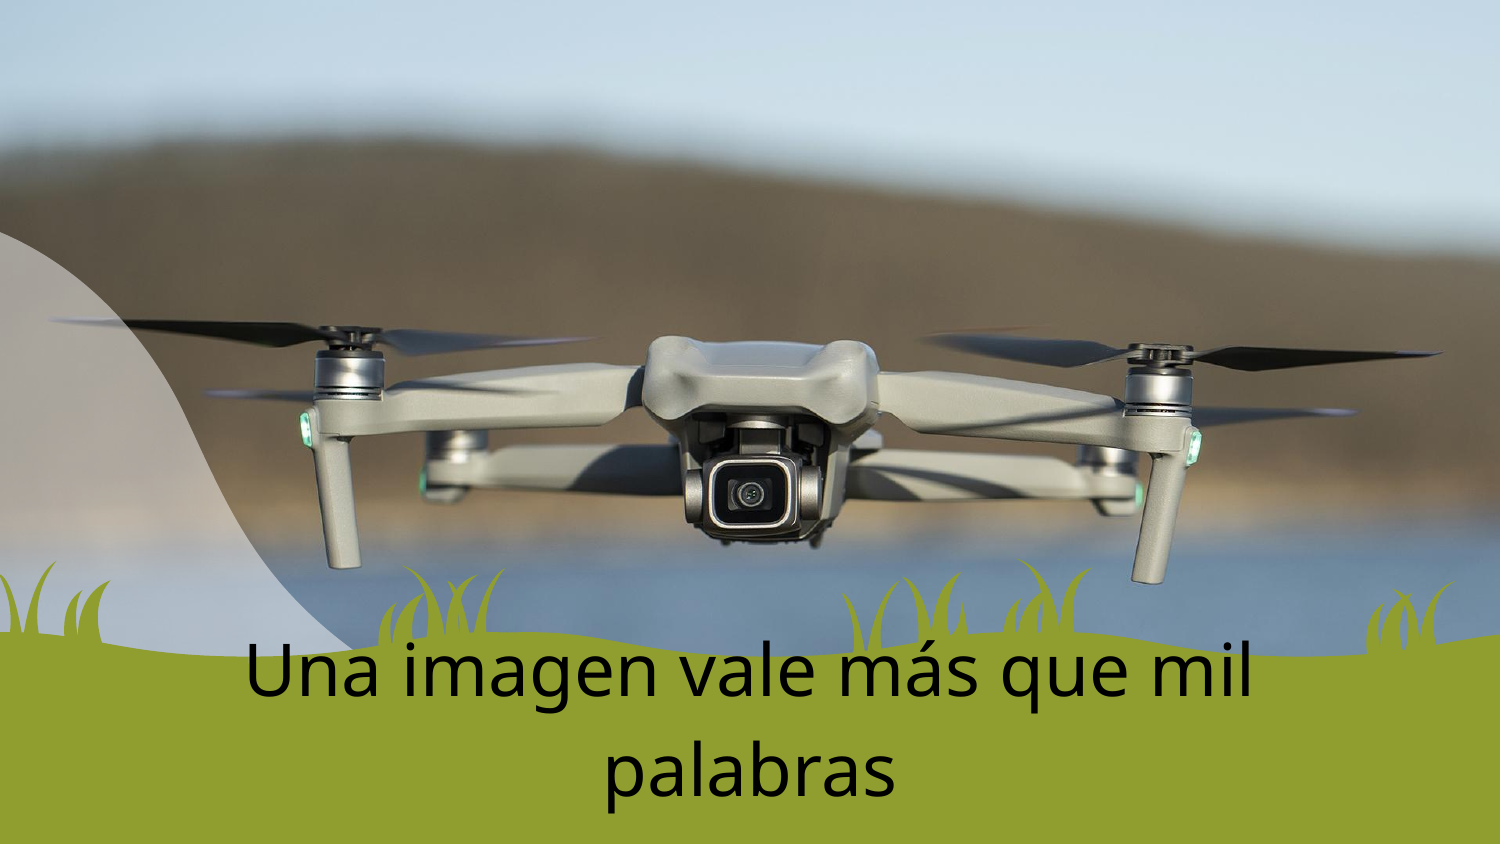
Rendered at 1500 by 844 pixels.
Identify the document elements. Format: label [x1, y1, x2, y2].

text_box [0, 232, 259, 555]
picture [0, 0, 1500, 558]
text_box [0, 558, 1500, 844]
